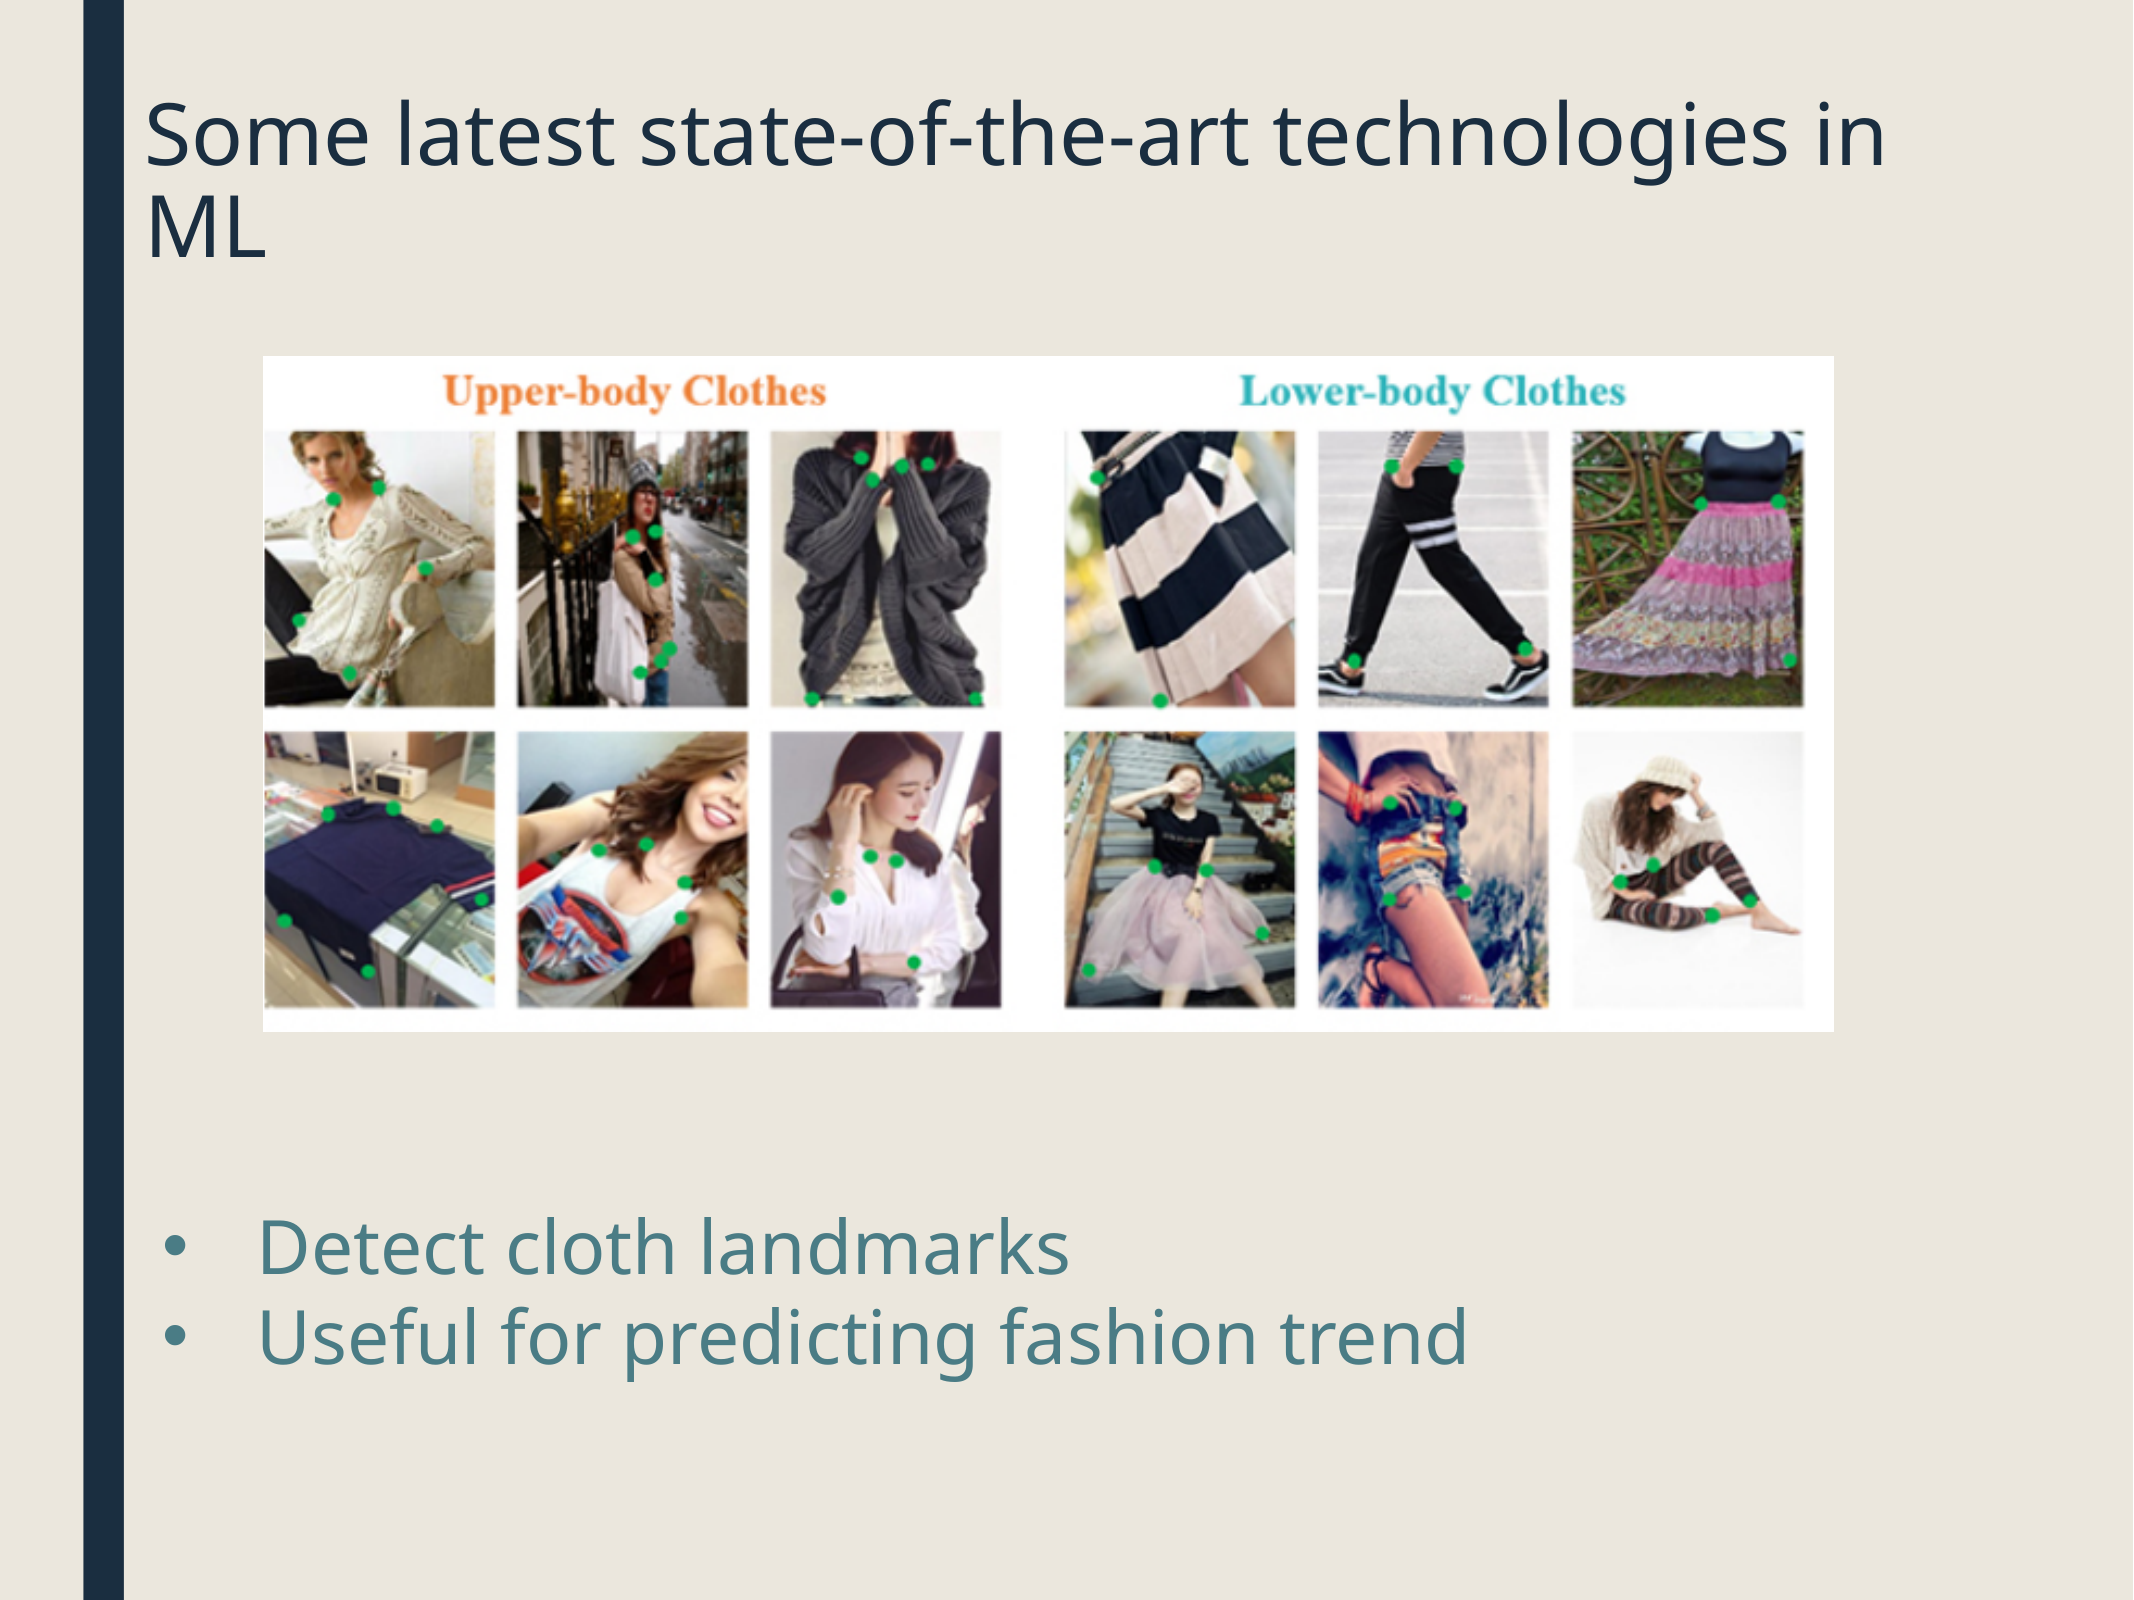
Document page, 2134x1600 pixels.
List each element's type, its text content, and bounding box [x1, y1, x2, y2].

text_box Detect cloth landmarks Useful for predicting fashion trend [154, 1191, 2005, 1388]
picture [263, 356, 1834, 1032]
title Some latest state-of-the-art technologies in ML [129, 83, 2005, 284]
